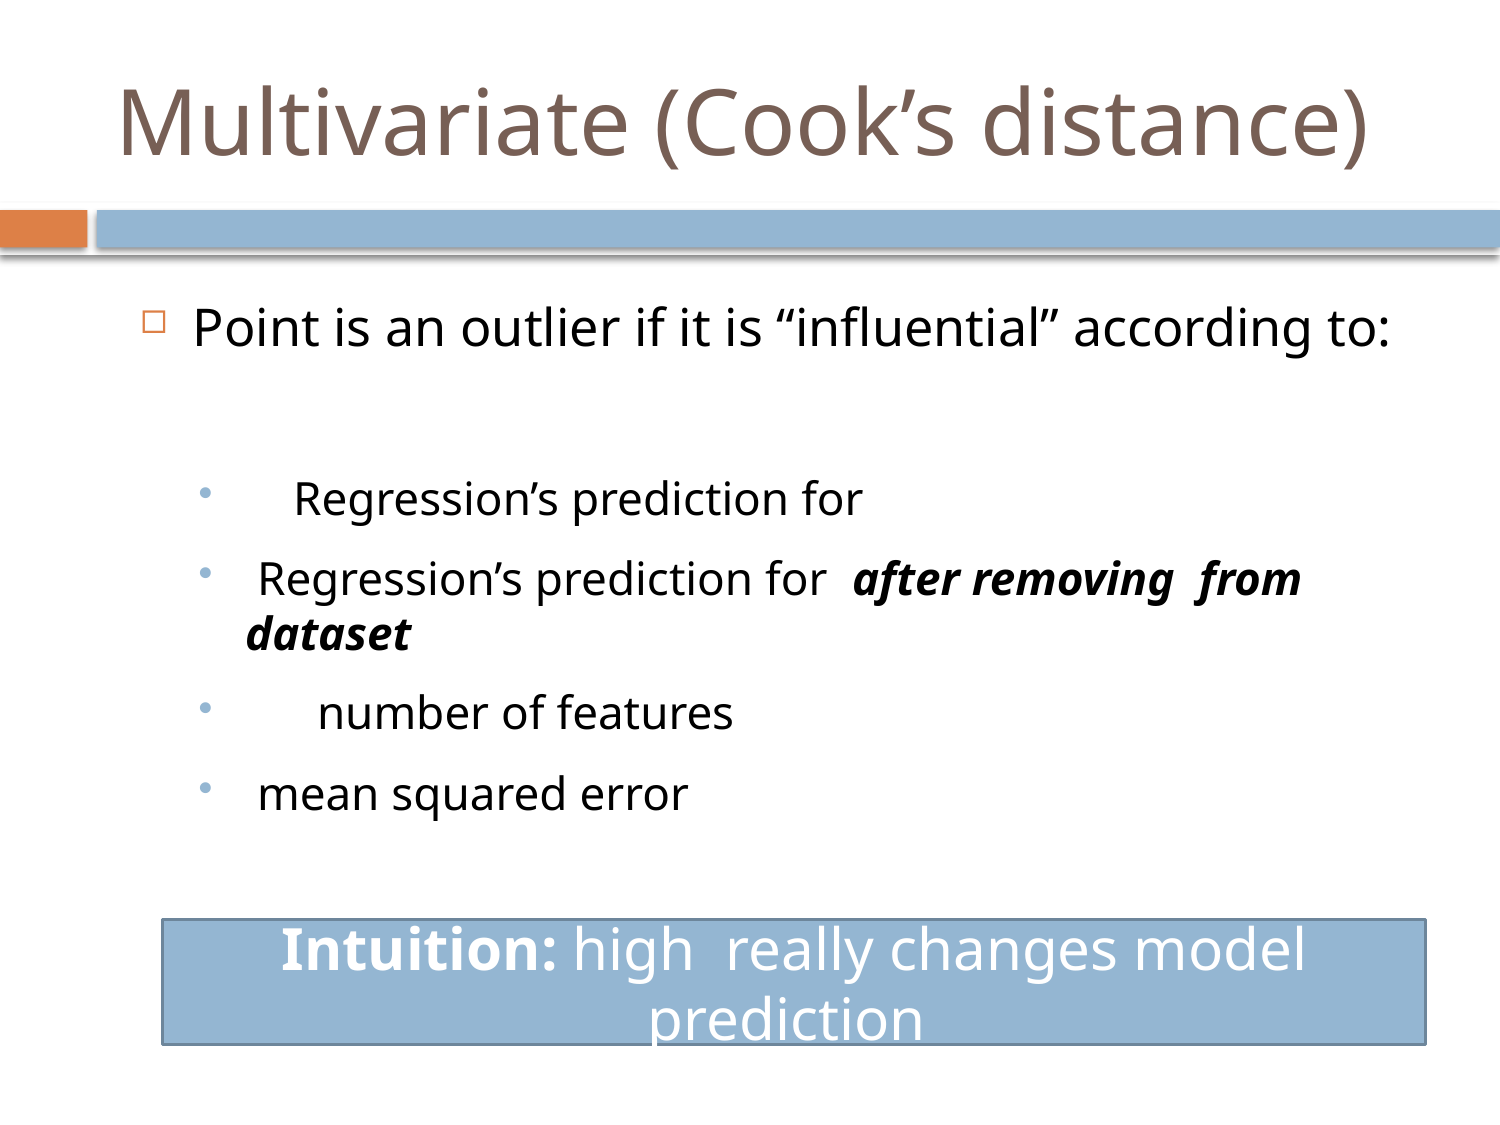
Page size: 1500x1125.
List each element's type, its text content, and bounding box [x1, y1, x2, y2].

list [100, 262, 1438, 1000]
title Multivariate (Cook’s distance) [100, 37, 1438, 200]
